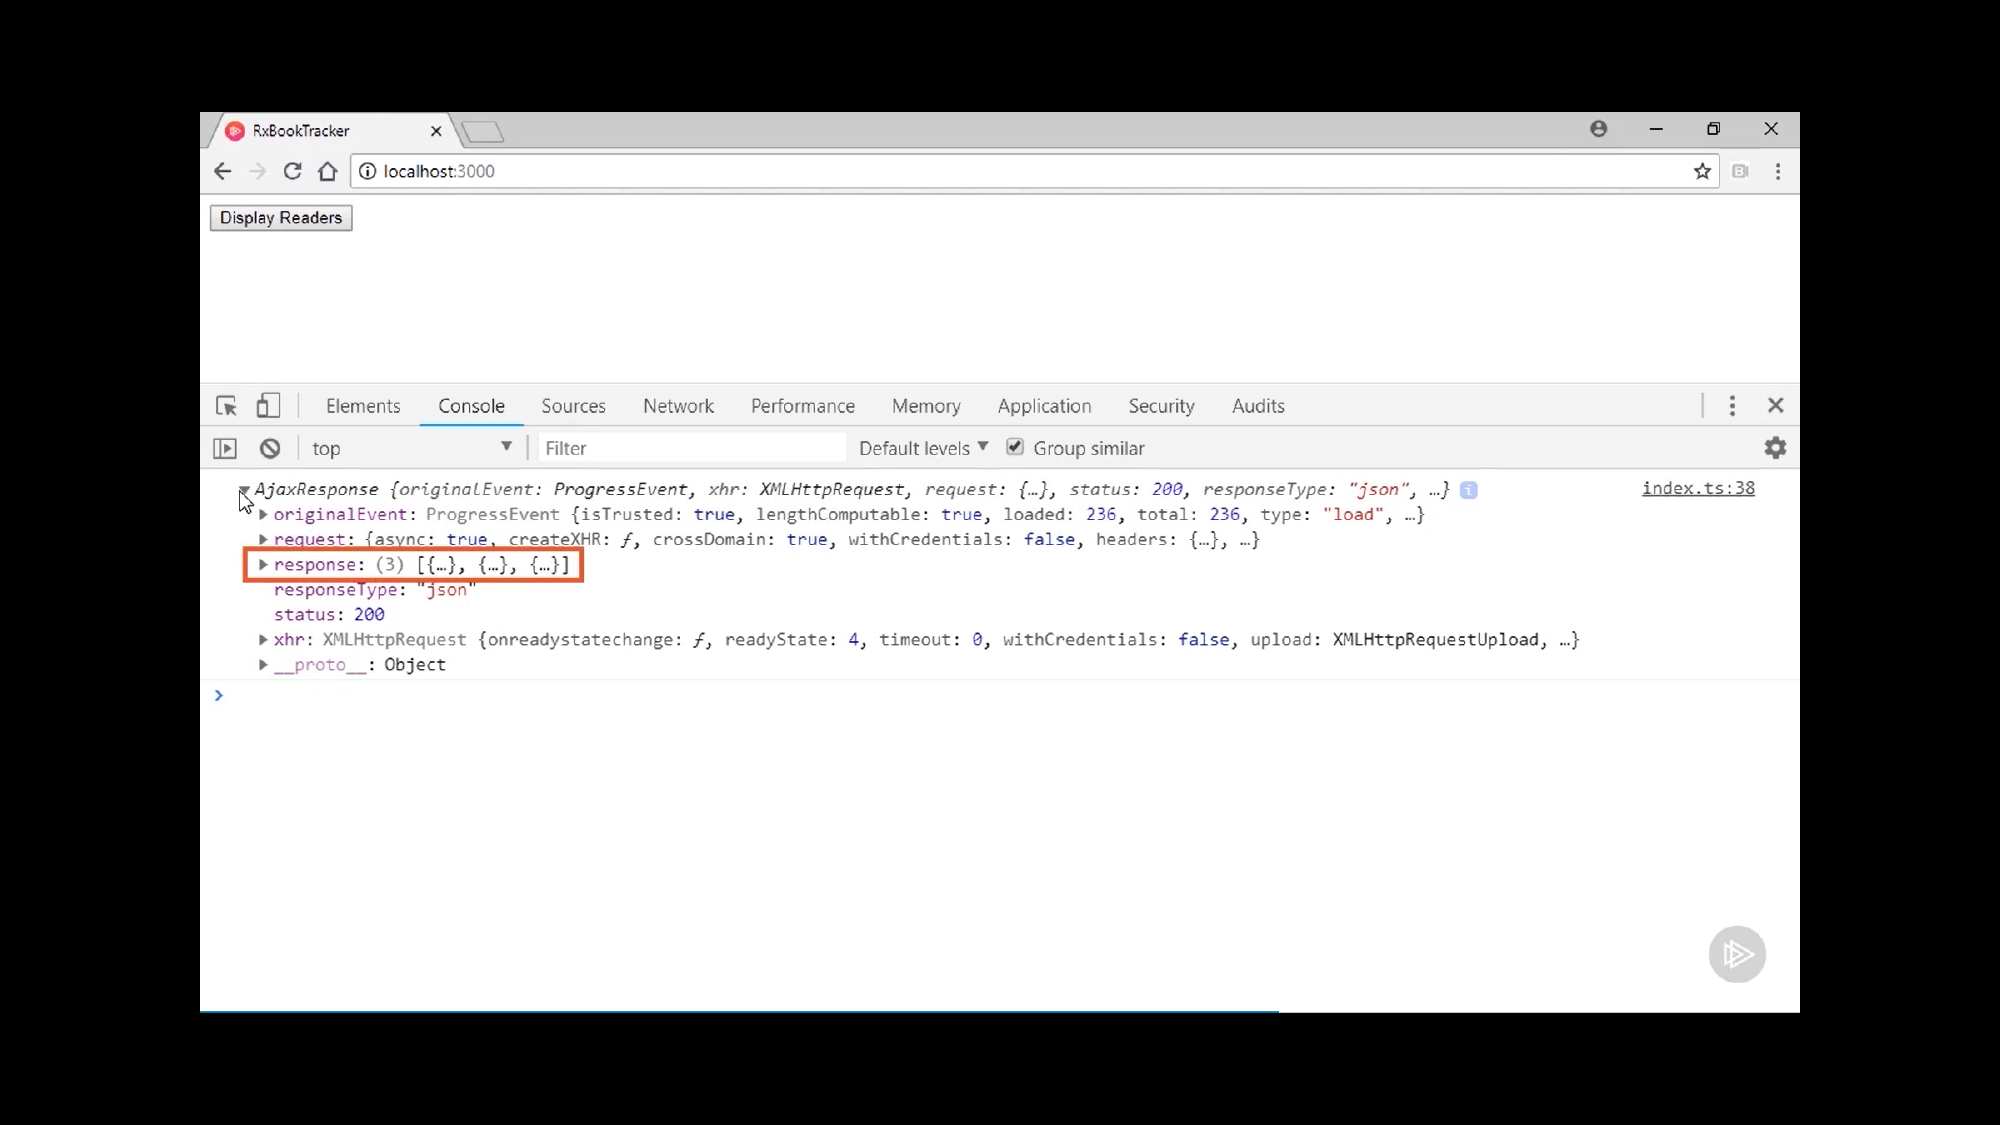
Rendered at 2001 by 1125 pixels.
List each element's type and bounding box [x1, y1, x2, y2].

picture [199, 112, 1800, 1013]
